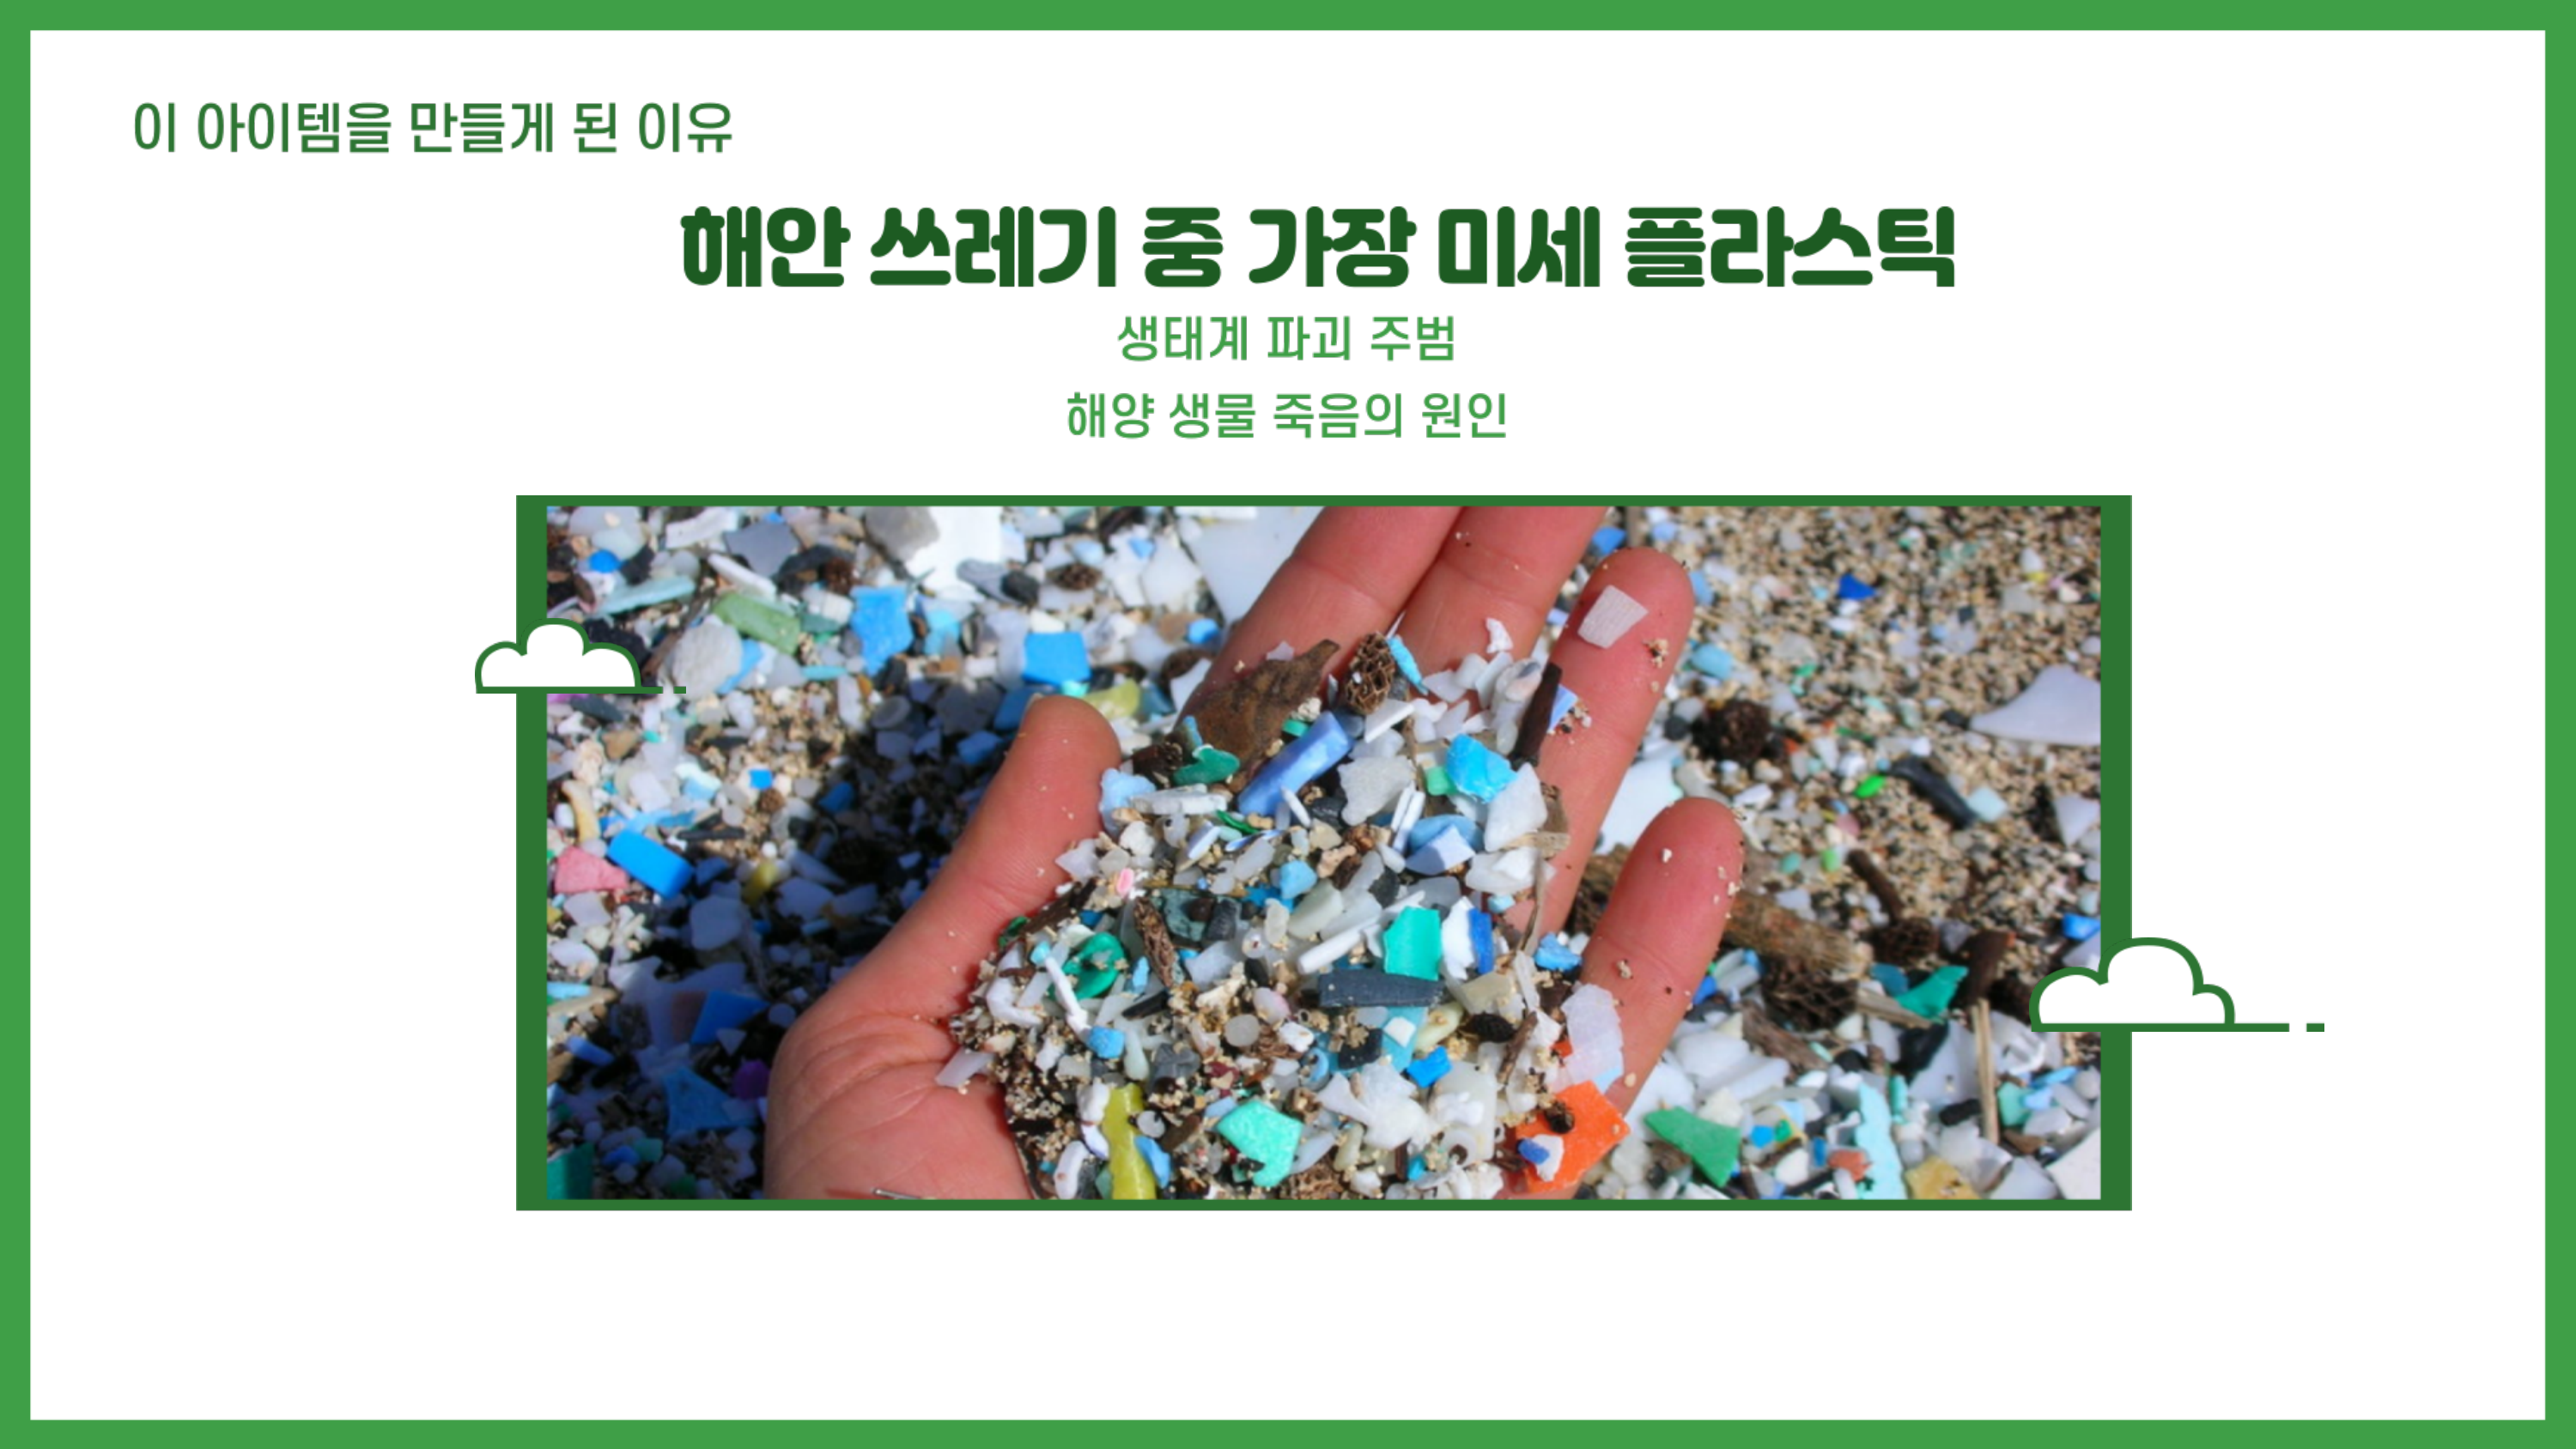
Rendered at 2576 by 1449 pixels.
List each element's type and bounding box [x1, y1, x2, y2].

text_box [0, 0, 2576, 1449]
text_box [2028, 937, 2324, 1032]
text_box [516, 494, 2132, 1212]
picture [122, 82, 1995, 462]
text_box [475, 618, 686, 694]
